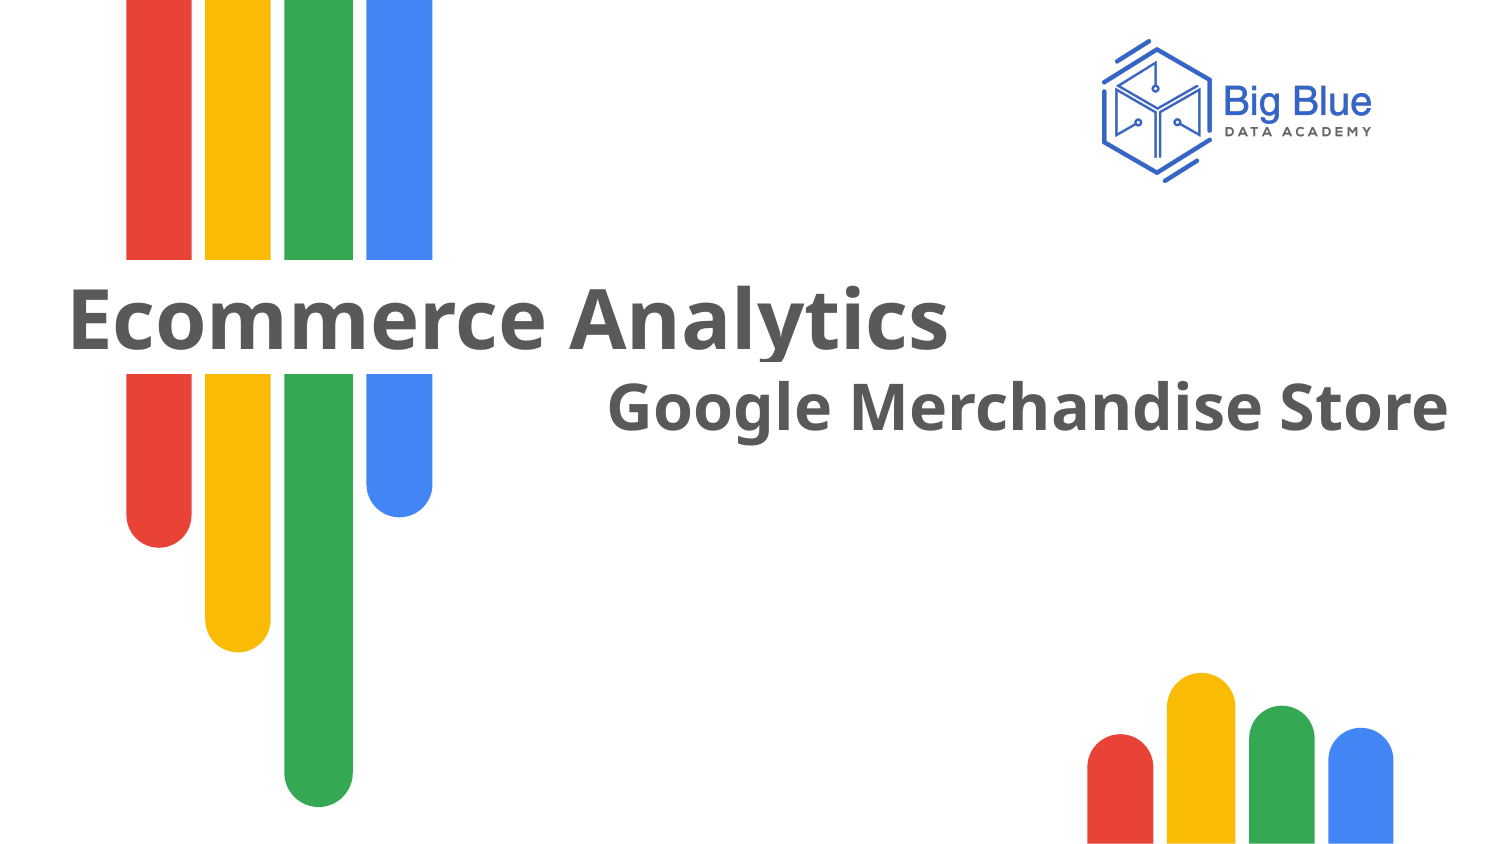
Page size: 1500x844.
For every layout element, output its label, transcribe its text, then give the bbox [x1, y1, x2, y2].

title Ecommerce Analytics Google Merchandise Store [51, 122, 1465, 459]
picture [1102, 38, 1372, 183]
